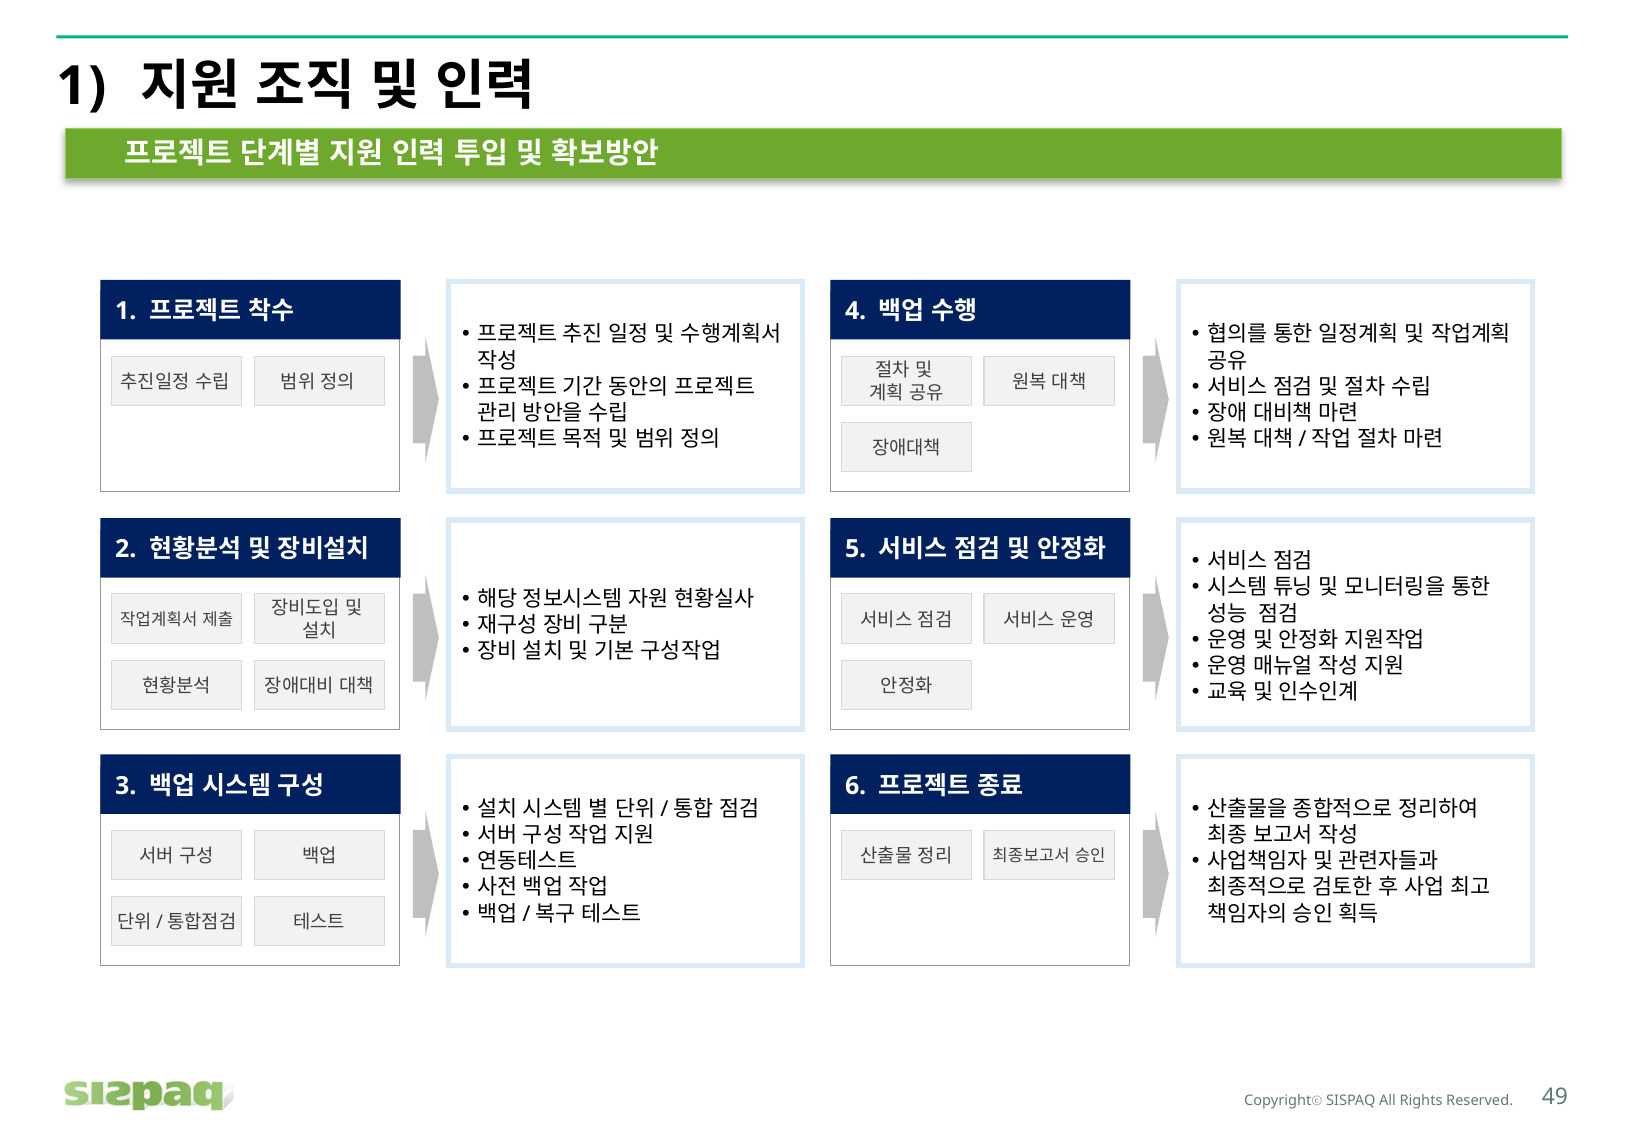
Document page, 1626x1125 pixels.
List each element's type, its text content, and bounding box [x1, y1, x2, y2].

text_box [100, 279, 1534, 966]
text_box 프로젝트 단계별 지원 인력 투입 및 확보방안 [65, 128, 1562, 179]
title 지원 조직 및 인력 [56, 39, 1569, 127]
picture [56, 1071, 234, 1113]
